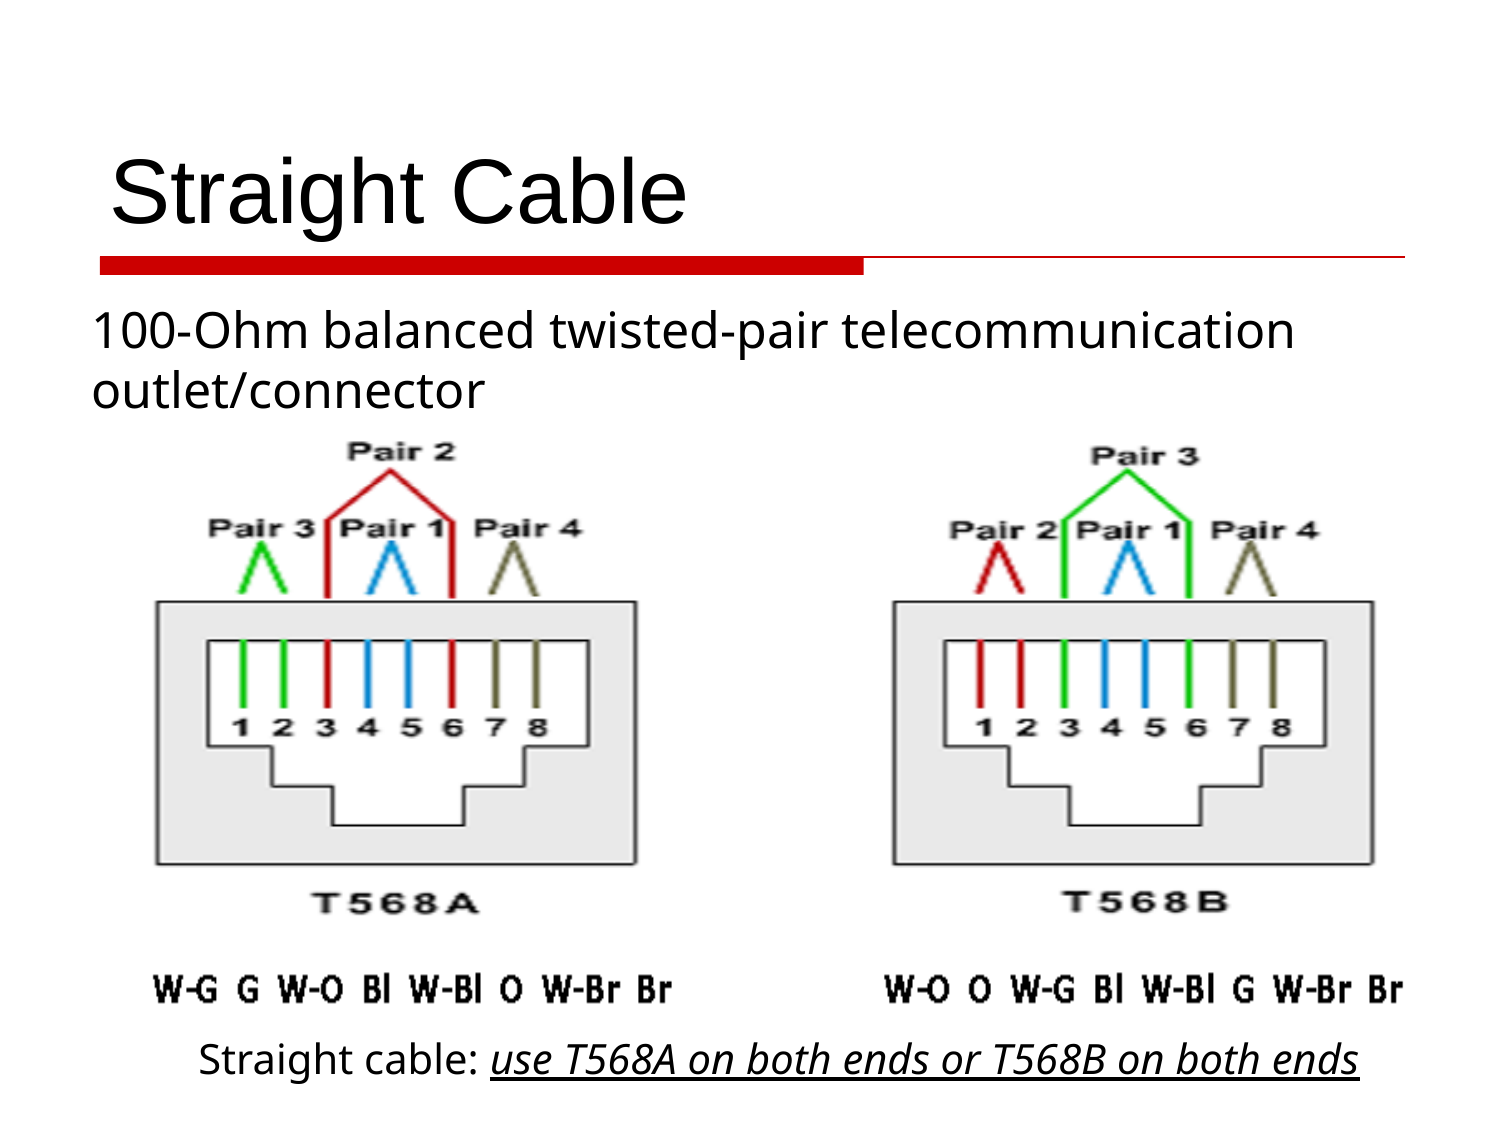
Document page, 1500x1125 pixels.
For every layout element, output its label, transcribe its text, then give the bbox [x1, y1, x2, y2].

text_box 100-Ohm balanced twisted-pair telecommunication outlet/connector [76, 290, 1477, 426]
text_box Straight cable: use T568A on both ends or T568B on both ends [183, 1035, 1375, 1090]
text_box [87, 412, 1438, 1026]
title Straight Cable [94, 101, 1407, 250]
